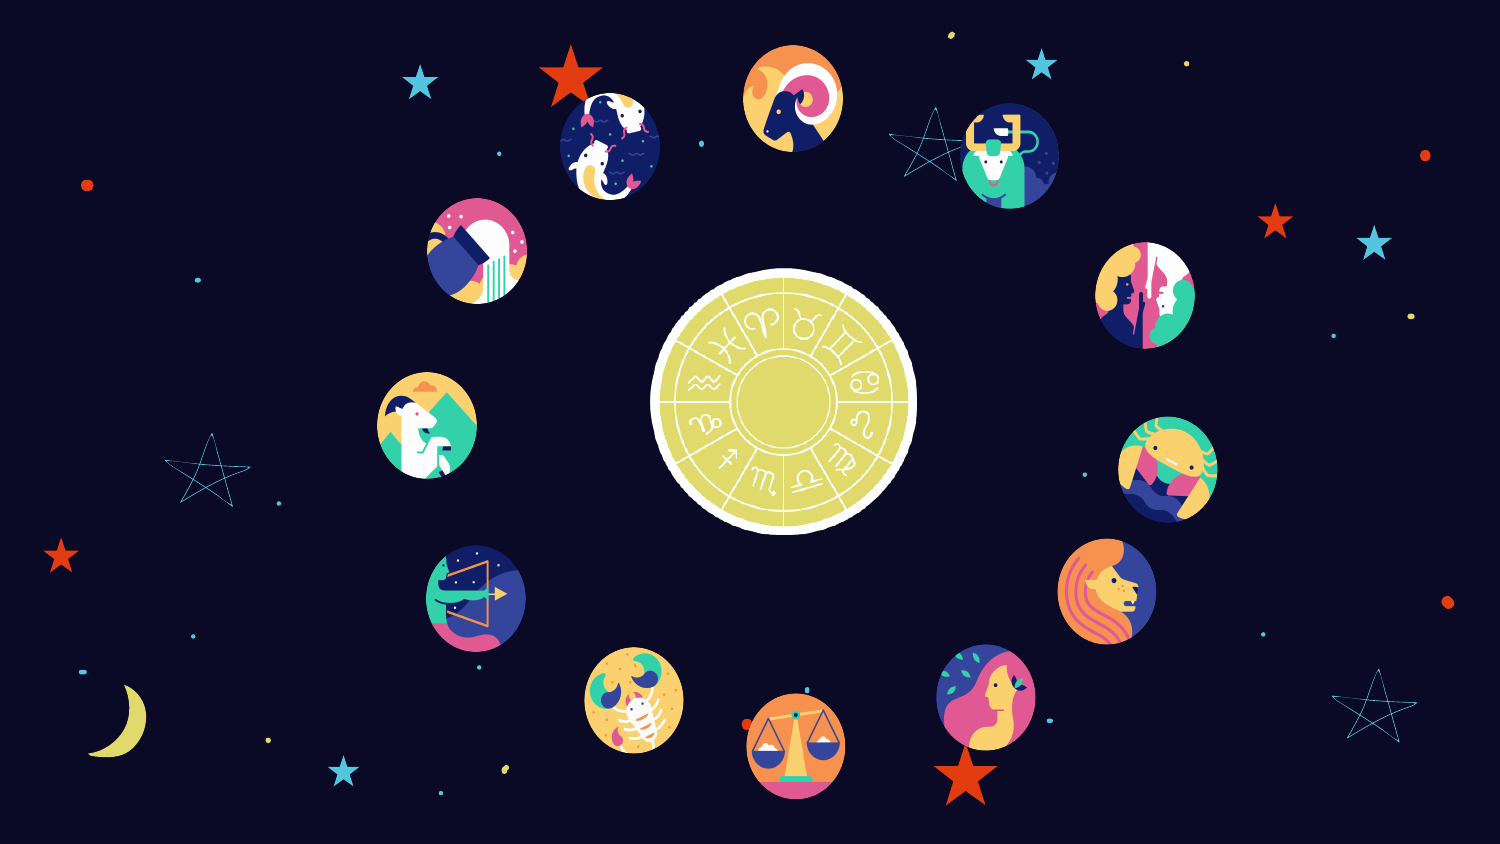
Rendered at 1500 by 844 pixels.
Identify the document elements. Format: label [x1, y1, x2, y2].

picture [377, 371, 477, 479]
text_box [888, 107, 954, 180]
picture [743, 45, 843, 152]
picture [560, 93, 661, 201]
picture [1117, 416, 1218, 524]
picture [584, 647, 684, 754]
picture [426, 545, 527, 653]
text_box [165, 432, 251, 507]
picture [650, 267, 918, 535]
picture [427, 197, 527, 305]
picture [1057, 538, 1158, 645]
picture [745, 693, 846, 800]
picture [959, 102, 1060, 210]
text_box [194, 277, 201, 283]
picture [1095, 242, 1195, 349]
text_box [87, 684, 147, 758]
text_box [1331, 668, 1418, 743]
text_box [1046, 718, 1053, 724]
text_box [1257, 203, 1294, 239]
text_box [1356, 224, 1393, 260]
text_box [265, 737, 271, 744]
picture [935, 644, 1036, 751]
